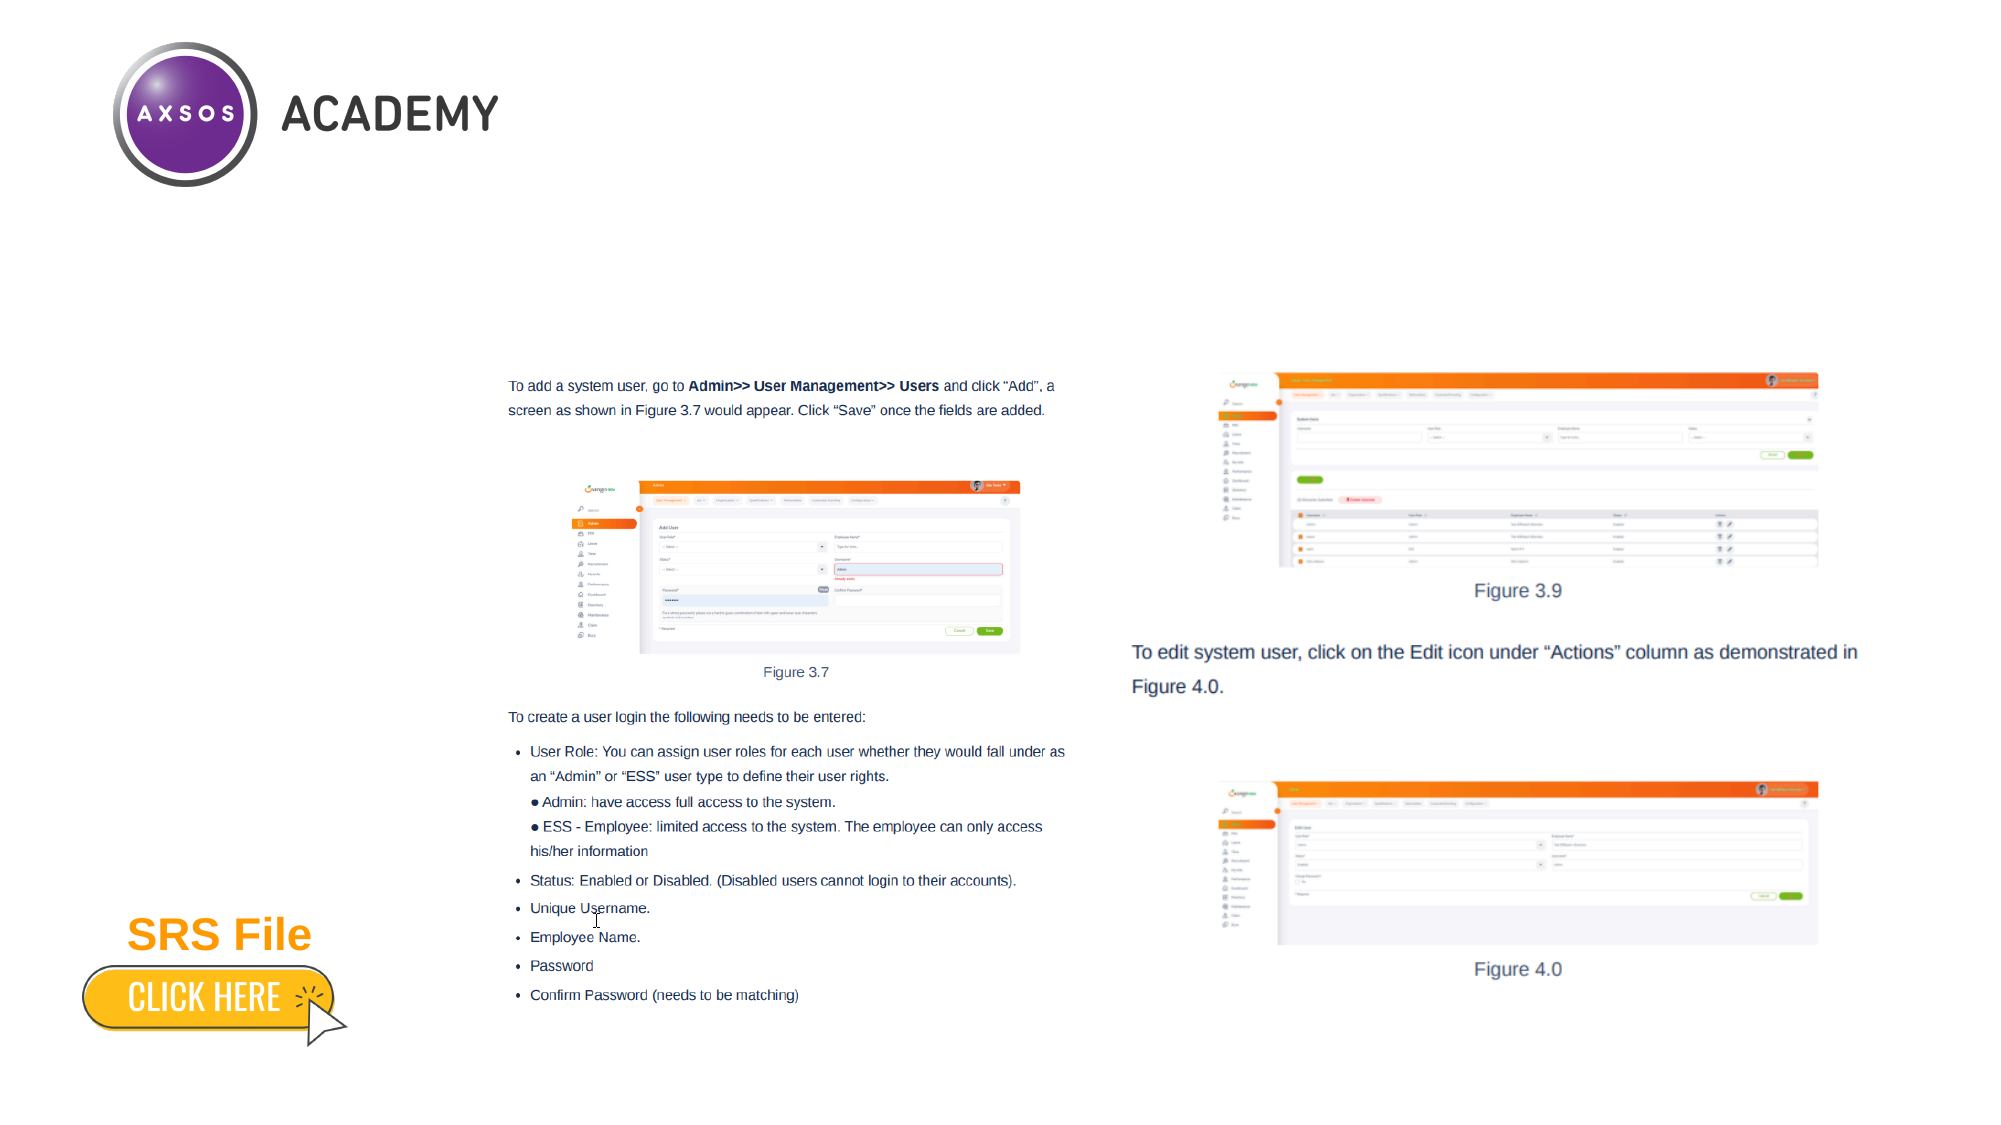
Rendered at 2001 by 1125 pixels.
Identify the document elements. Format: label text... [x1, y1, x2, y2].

text_box SRS File [111, 889, 395, 975]
picture [82, 964, 348, 1048]
picture [475, 349, 1870, 1014]
picture [112, 42, 498, 187]
